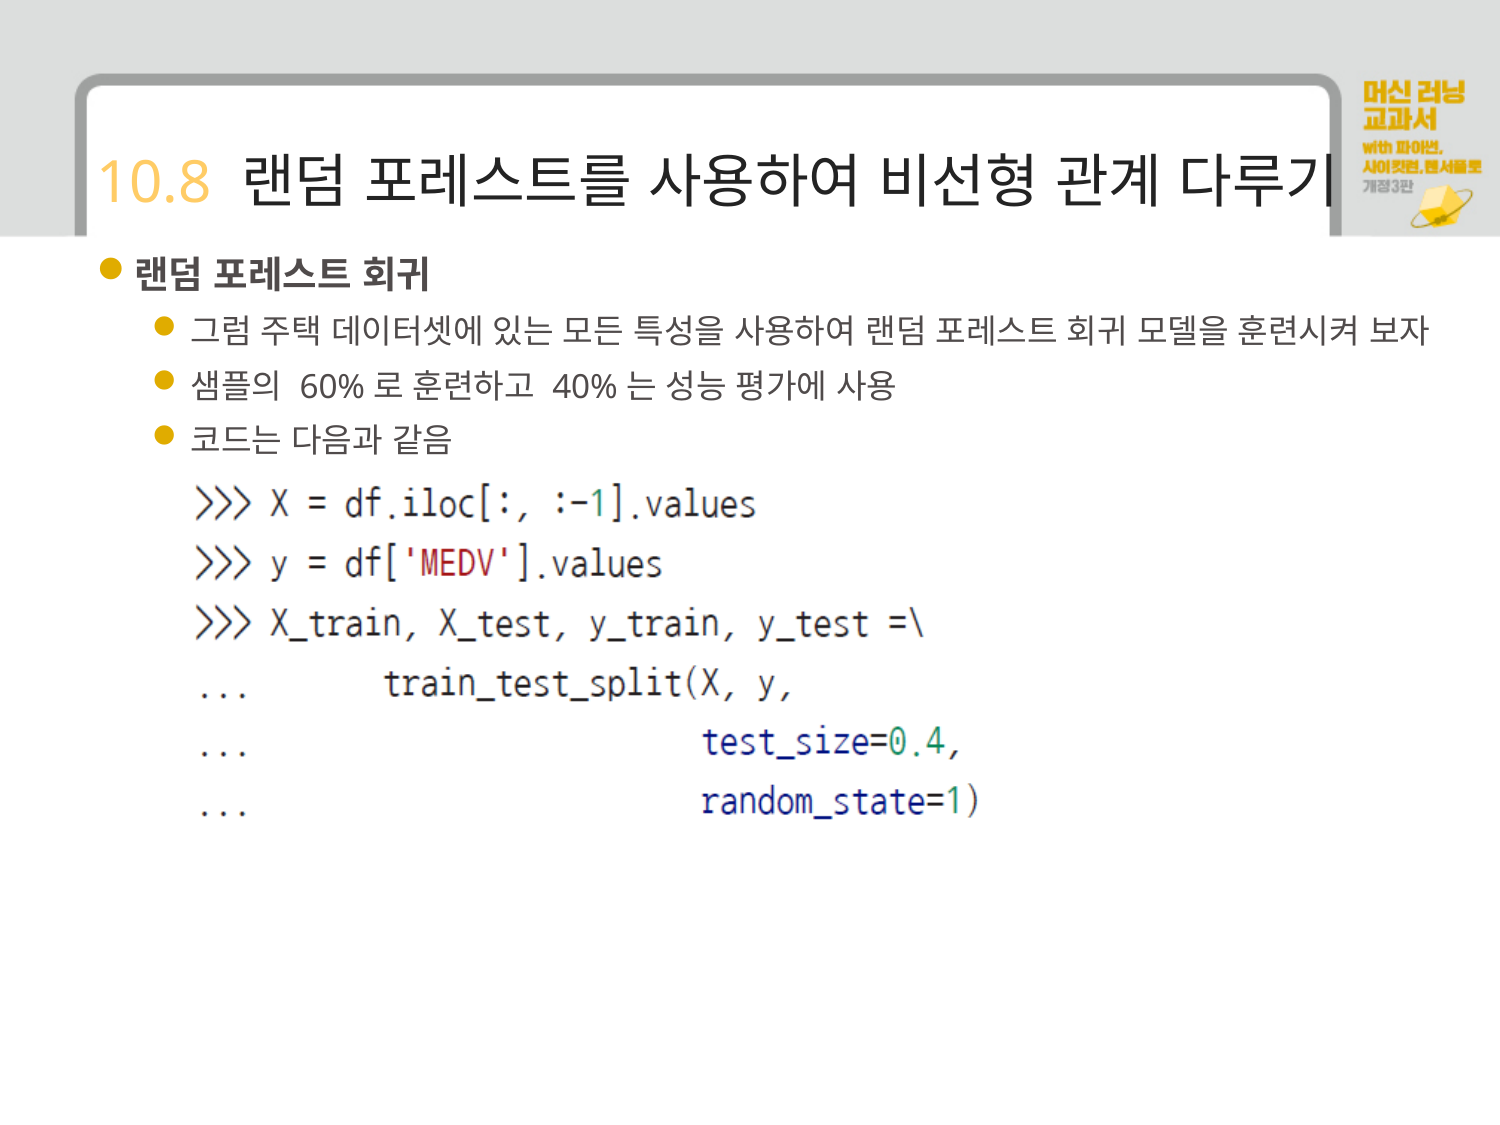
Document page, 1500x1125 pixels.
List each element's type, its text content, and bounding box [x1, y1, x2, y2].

picture [0, 0, 1500, 1125]
title 10.8 랜덤 포레스트를 사용하여 비선형 관계 다루기 [81, 90, 1412, 222]
list 랜덤 포레스트 회귀 그럼 주택 데이터셋에 있는 모든 특성을 사용하여 랜덤 포레스트 회귀 모델을 훈련시켜 보자 샘플의 60%로 훈련하고 40%는 성능 평가에 사용 코드는 다음과 같음 [81, 239, 1459, 1054]
